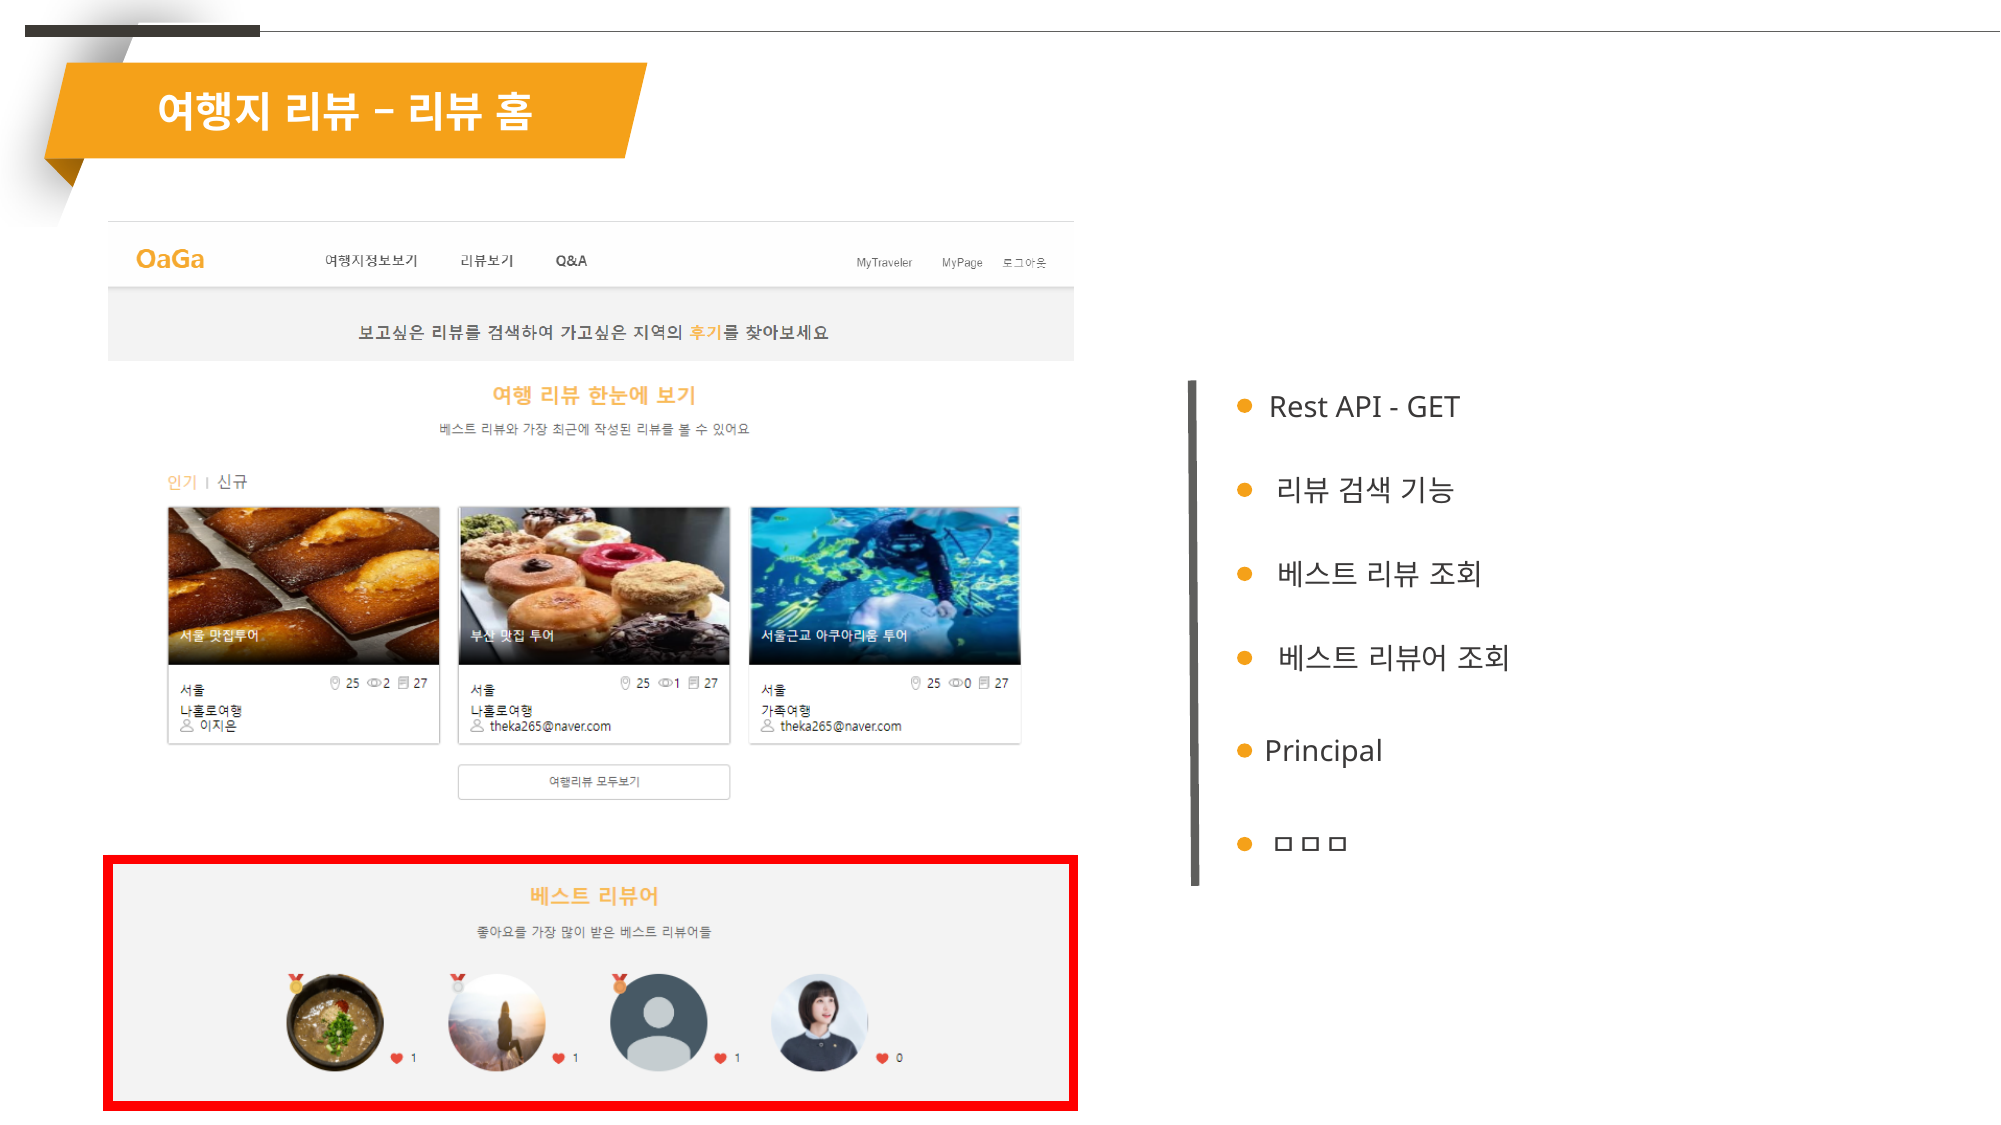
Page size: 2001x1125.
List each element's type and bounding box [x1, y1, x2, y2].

text_box [1237, 380, 1478, 431]
text_box [1237, 725, 1396, 776]
text_box [44, 22, 648, 31]
text_box [44, 32, 648, 259]
text_box [1237, 632, 1539, 684]
text_box [1237, 818, 1371, 870]
text_box [1237, 464, 1480, 515]
text_box [1237, 548, 1510, 600]
picture [108, 219, 1074, 361]
text_box [108, 361, 1074, 1107]
text_box [1192, 380, 1196, 886]
